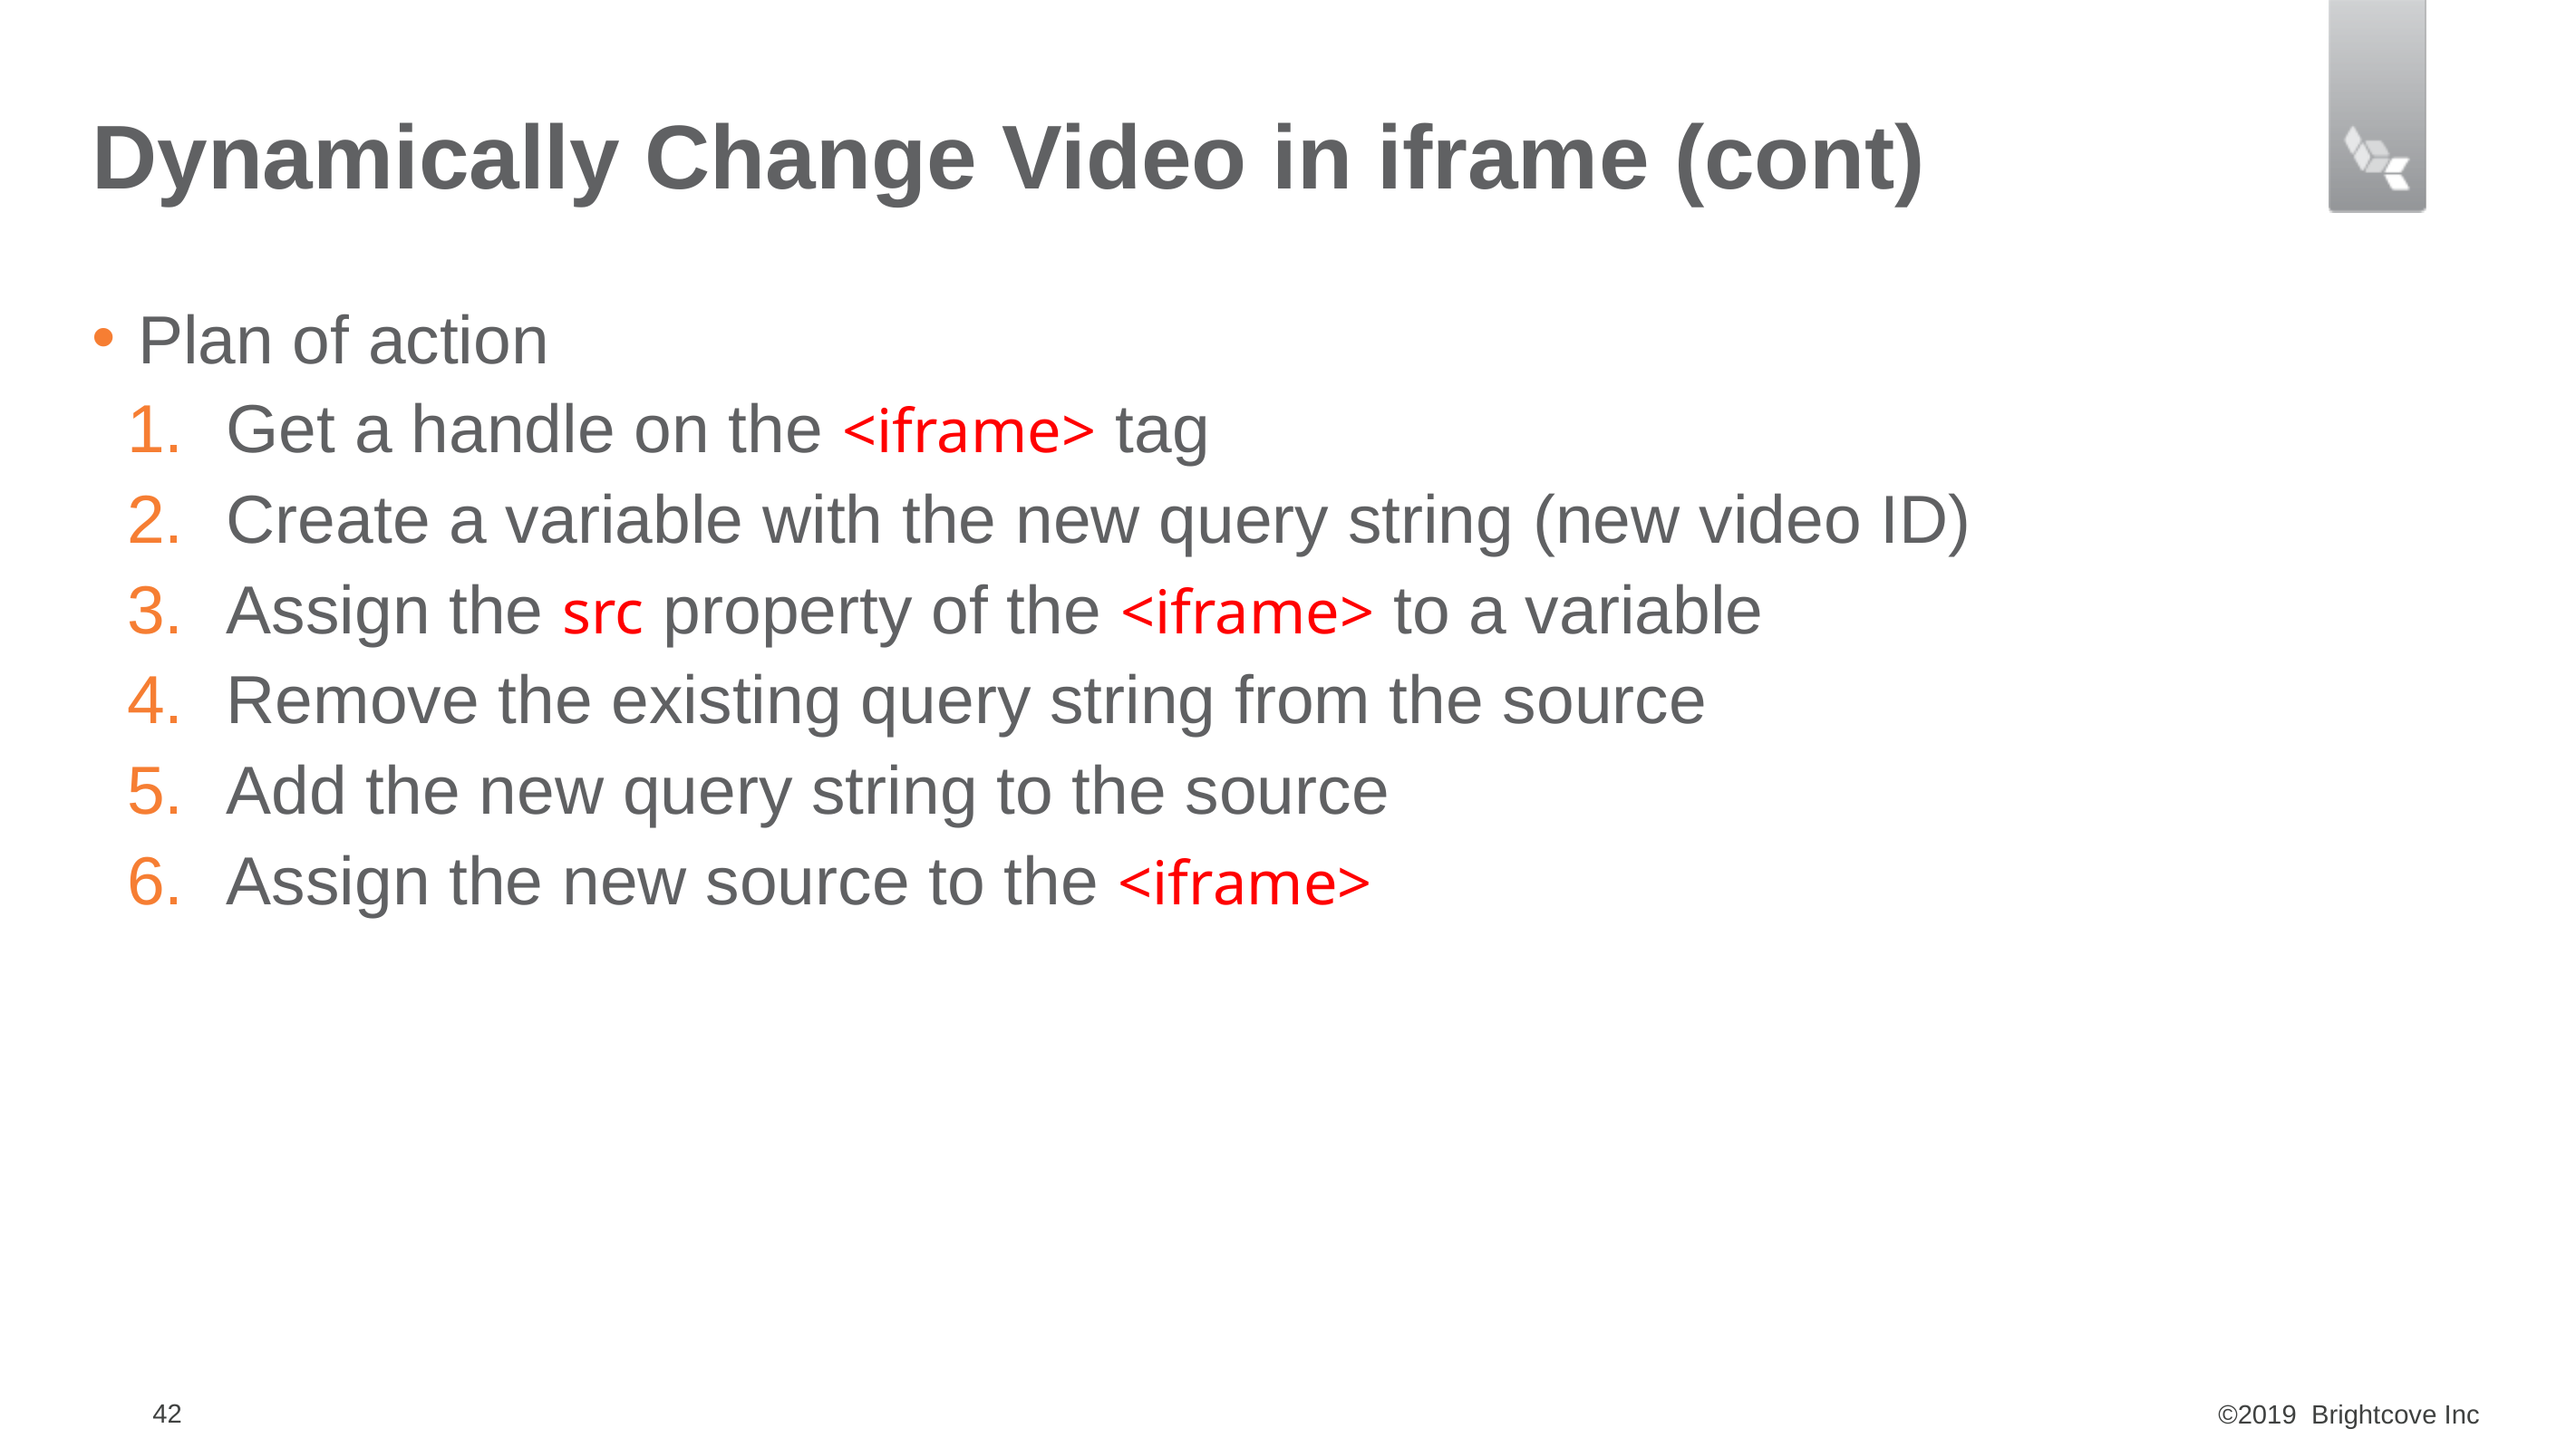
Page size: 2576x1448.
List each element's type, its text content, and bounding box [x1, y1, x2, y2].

title Dynamically Change Video in iframe (cont) [80, 43, 2271, 261]
picture [2329, 0, 2428, 213]
list Plan of action Get a handle on the <iframe> tag Create a variable with the new query string (new video ID) Assign the src property of the <iframe> to a variable Remove the existing query string from the source Add the new query string to the source Assign the new source to the <iframe> [80, 283, 2524, 1303]
slide_number 42 [143, 1390, 189, 1434]
